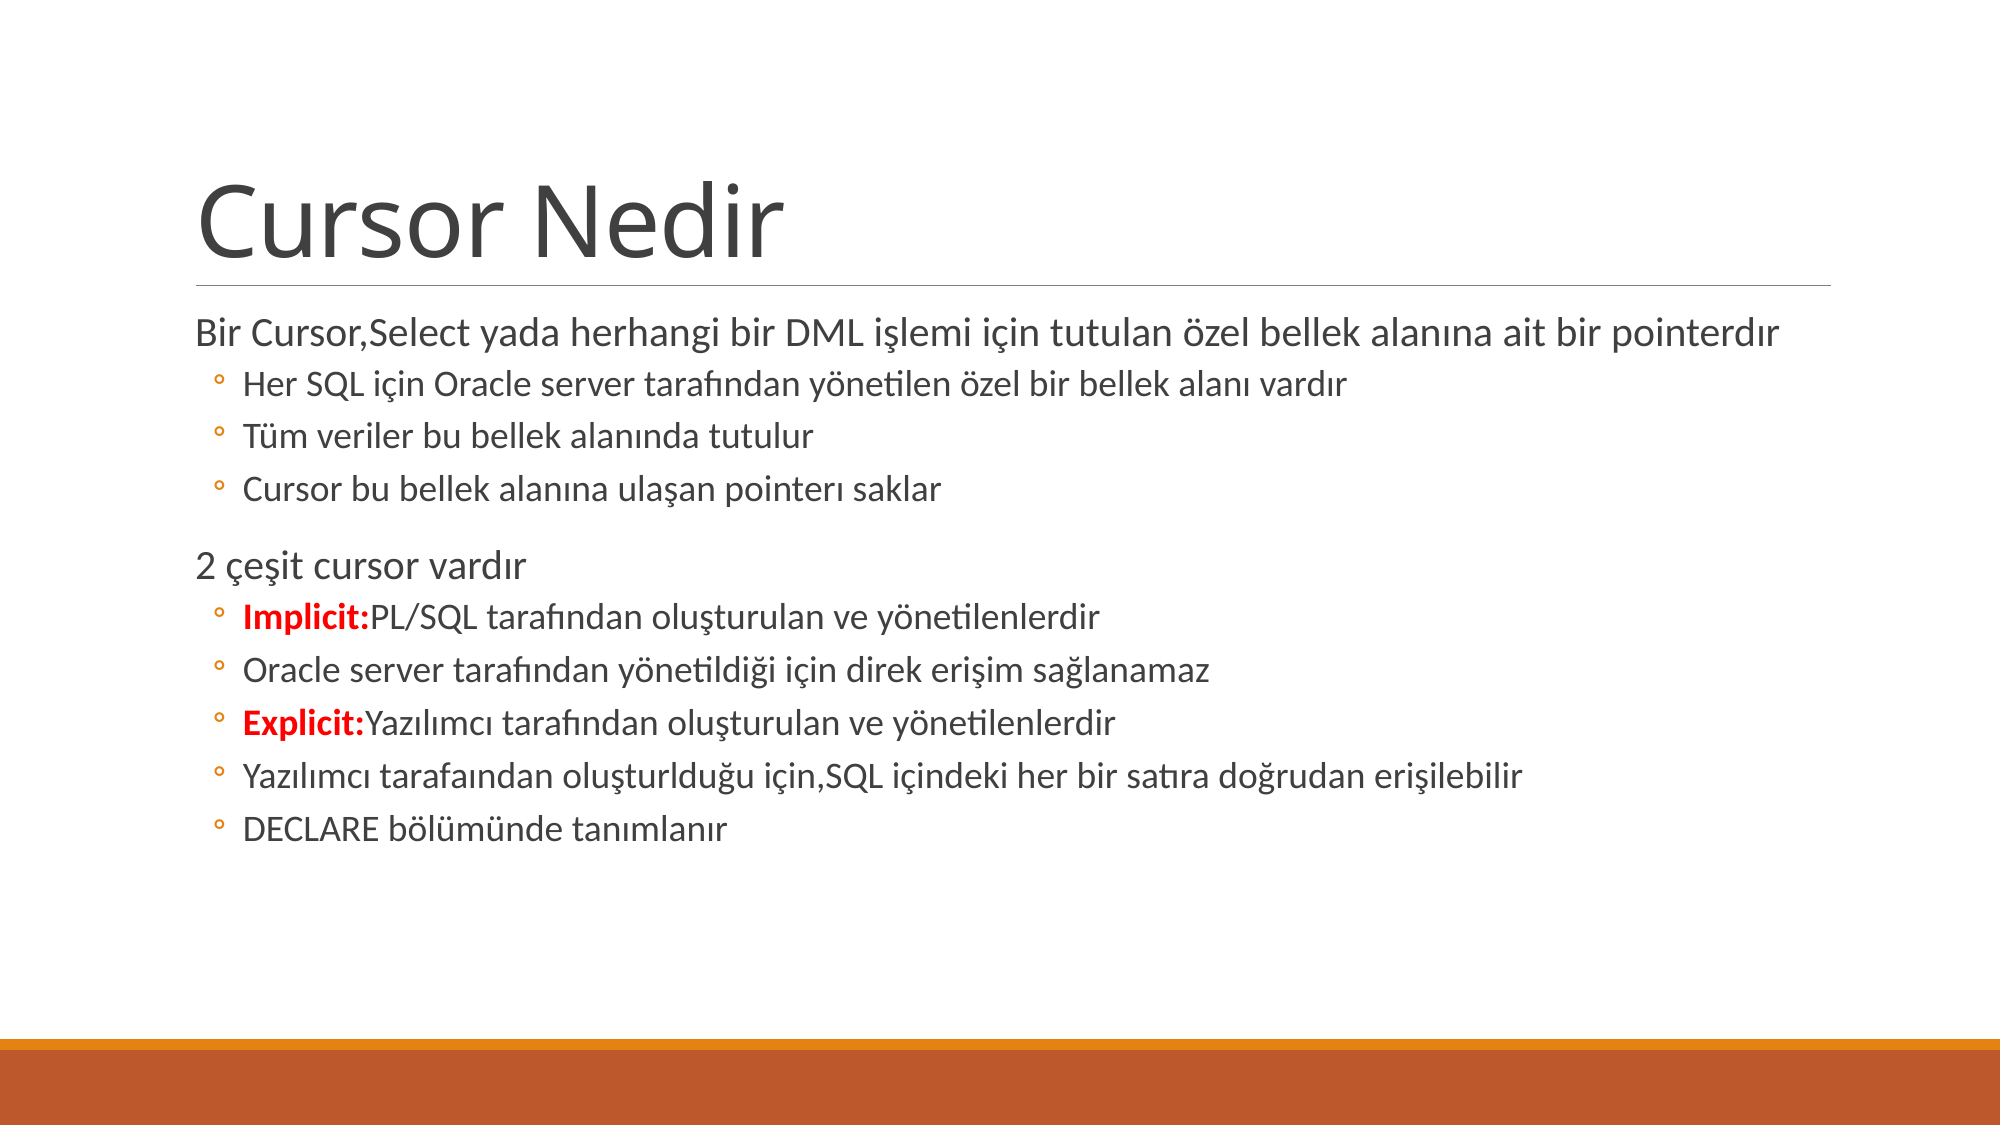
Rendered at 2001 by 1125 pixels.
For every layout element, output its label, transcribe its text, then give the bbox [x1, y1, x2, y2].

list Bir Cursor,Select yada herhangi bir DML işlemi için tutulan özel bellek alanına ait bir pointerdır Her SQL için Oracle server tarafından yönetilen özel bir bellek alanı vardır Tüm veriler bu bellek alanında tutulur Cursor bu bellek alanına ulaşan pointerı saklar 2 çeşit cursor vardır Implicit:PL/SQL tarafından oluşturulan ve yönetilenlerdir Oracle server tarafından yönetildiği için direk erişim sağlanamaz Explicit:Yazılımcı tarafından oluşturulan ve yönetilenlerdir Yazılımcı tarafaından oluşturlduğu için,SQL içindeki her bir satıra doğrudan erişilebilir DECLARE bölümünde tanımlanır [180, 302, 1830, 963]
title Cursor Nedir [180, 47, 1830, 285]
